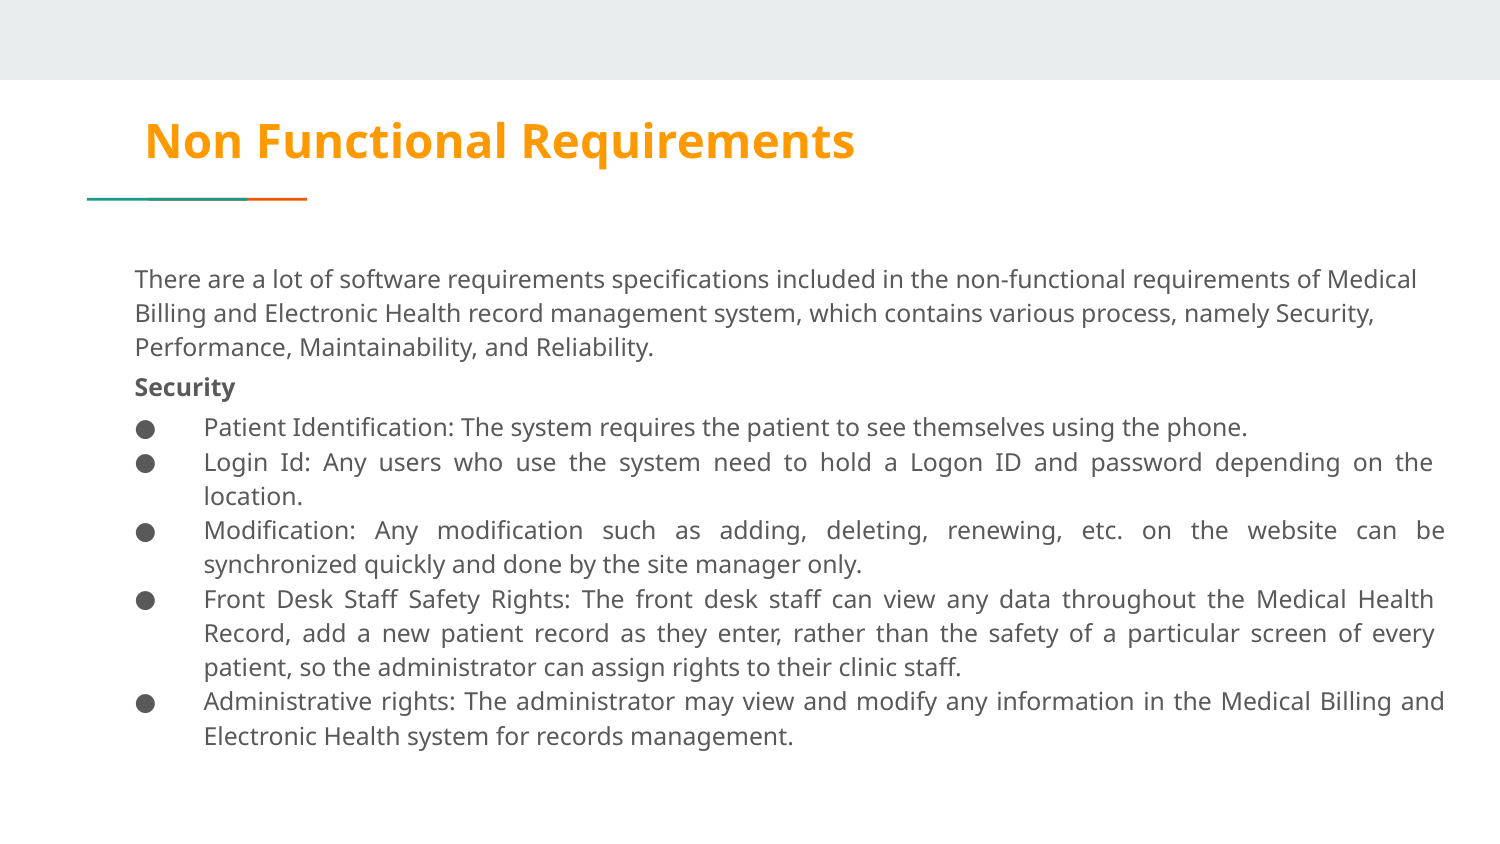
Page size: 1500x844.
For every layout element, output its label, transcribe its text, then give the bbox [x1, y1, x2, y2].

title Non Functional Requirements [129, 95, 1391, 184]
list There are a lot of software requirements specifications included in the non-functional requirements of Medical Billing and Electronic Health record management system, which contains various process, namely Security, Performance, Maintainability, and Reliability. Security Patient Identification: The system requires the patient to see themselves using the phone. Login Id: Any users who use the system need to hold a Logon ID and password depending on the location. Modification: Any modification such as adding, deleting, renewing, etc. on the website can be synchronized quickly and done by the site manager only. Front Desk Staff Safety Rights: The front desk staff can view any data throughout the Medical Health Record, add a new patient record as they enter, rather than the safety of a particular screen of every patient, so the administrator can assign rights to their clinic staff. Administrative rights: The administrator may view and modify any information in the Medical Billing and Electronic Health system for records management. [119, 244, 1462, 797]
